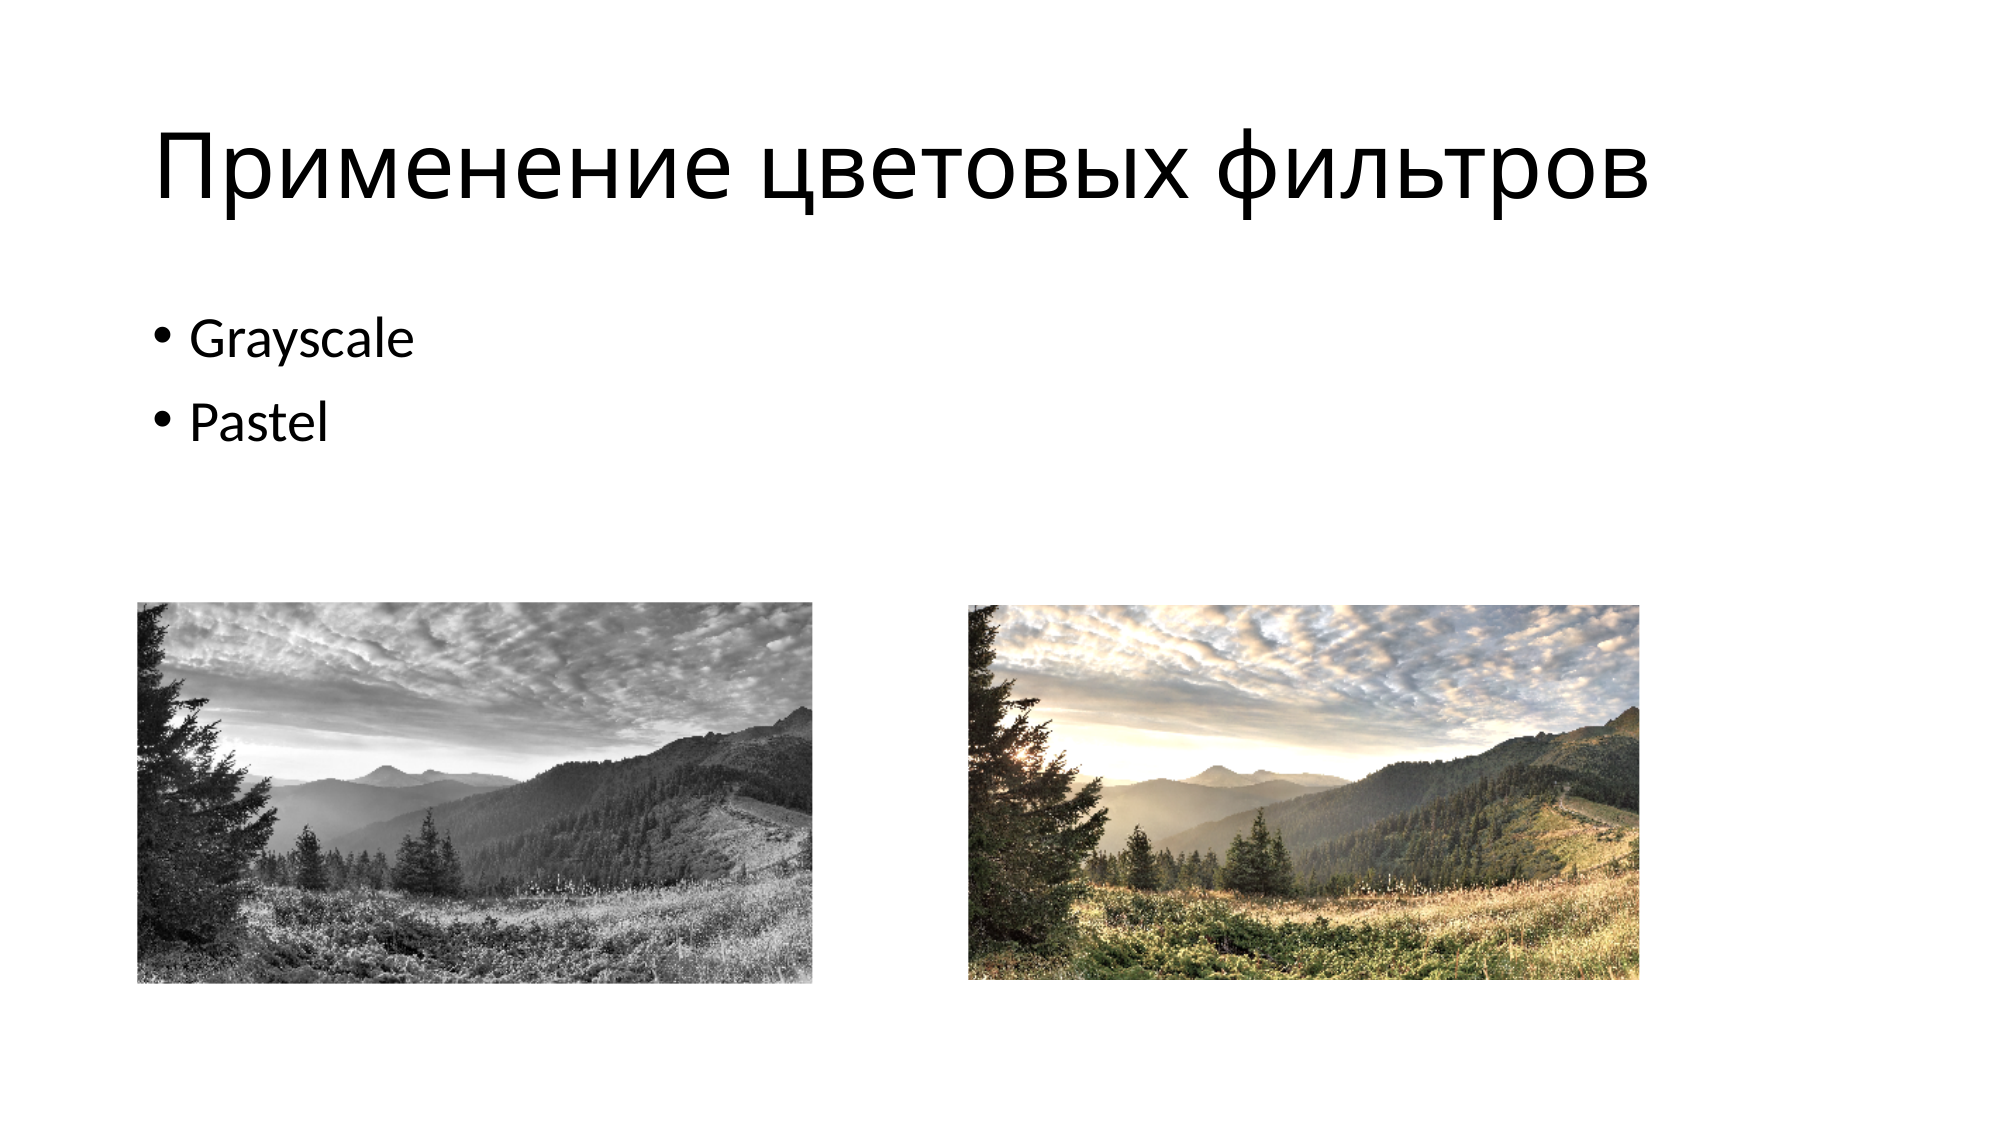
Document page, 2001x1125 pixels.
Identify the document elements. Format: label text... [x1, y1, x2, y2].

picture [137, 600, 813, 985]
title Применение цветовых фильтров [137, 59, 1863, 278]
picture [968, 605, 1640, 980]
list Grayscale Pastel [137, 299, 1863, 1014]
